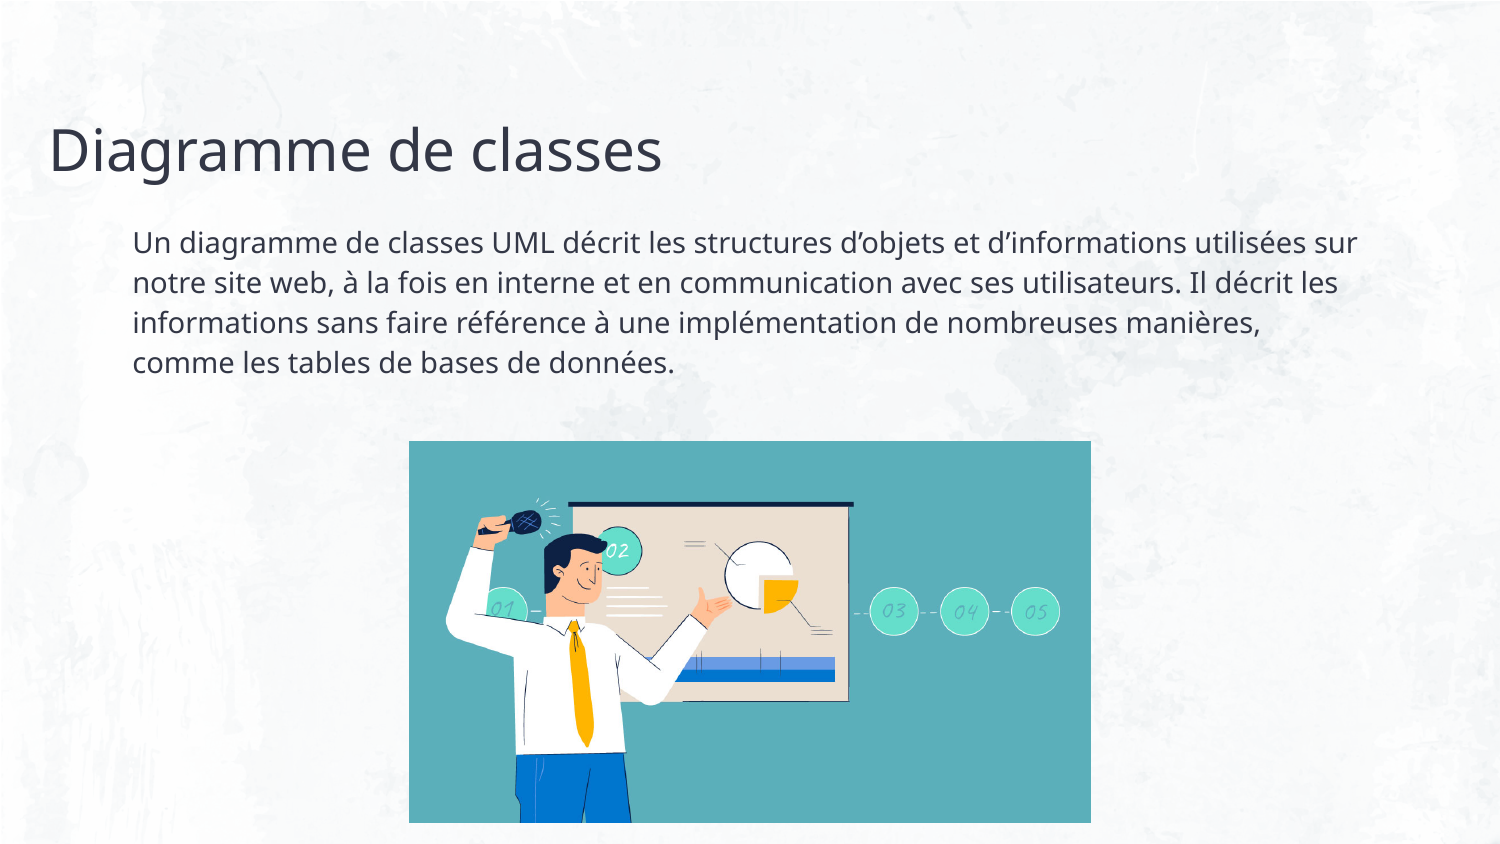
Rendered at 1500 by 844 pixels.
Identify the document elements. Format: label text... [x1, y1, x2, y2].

list Un diagramme de classes UML décrit les structures d’objets et d’informations utilisées sur notre site web, à la fois en interne et en communication avec ses utilisateurs. Il décrit les informations sans faire référence à une implémentation de nombreuses manières, comme les tables de bases de données. [117, 203, 1383, 413]
title Diagramme de classes [33, 87, 1479, 204]
picture [2, 2, 1500, 844]
